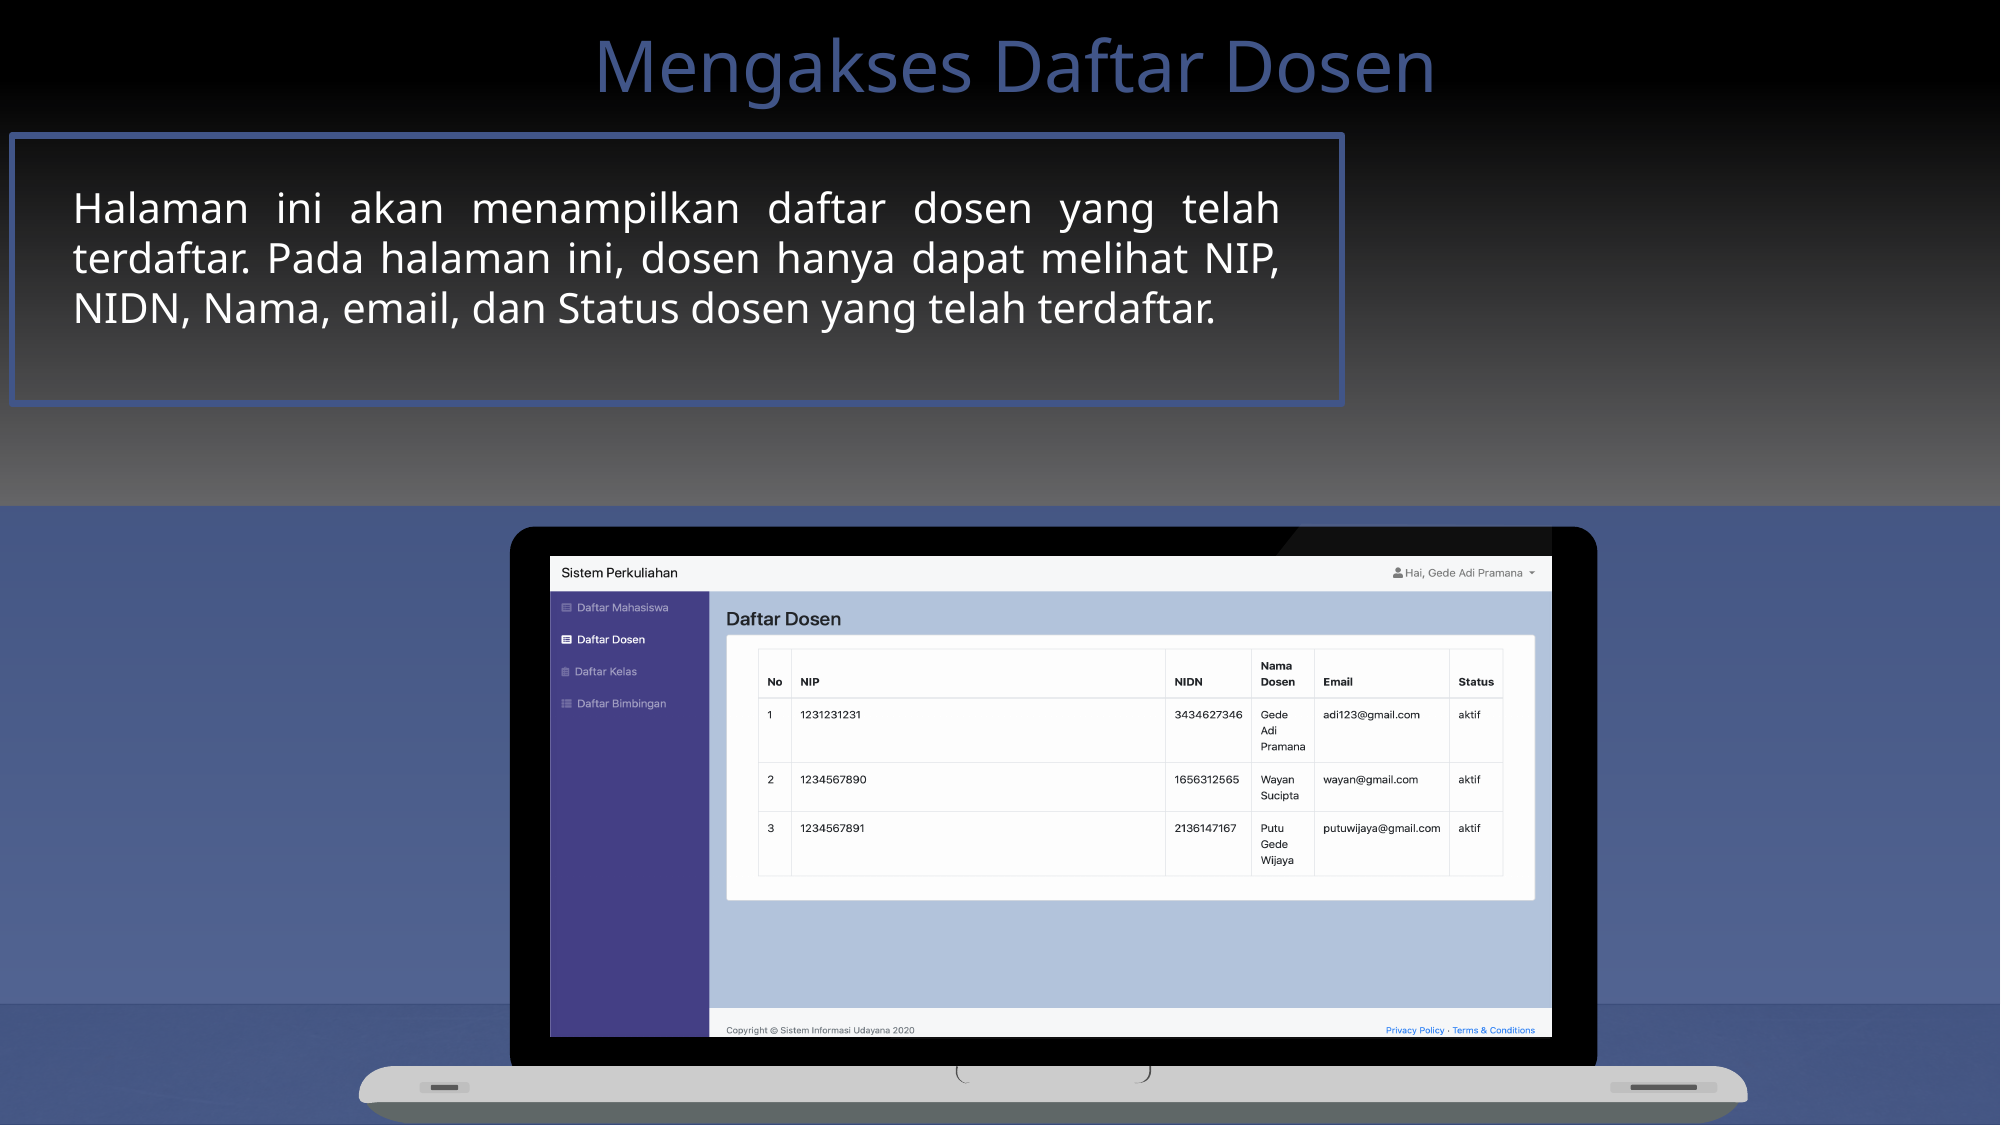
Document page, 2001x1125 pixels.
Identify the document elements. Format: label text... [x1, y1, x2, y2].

picture [550, 555, 1553, 1037]
text_box [0, 505, 2000, 1125]
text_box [352, 521, 1752, 1125]
list Mengakses Daftar Dosen [66, 0, 1965, 115]
text_box [10, 134, 1344, 405]
